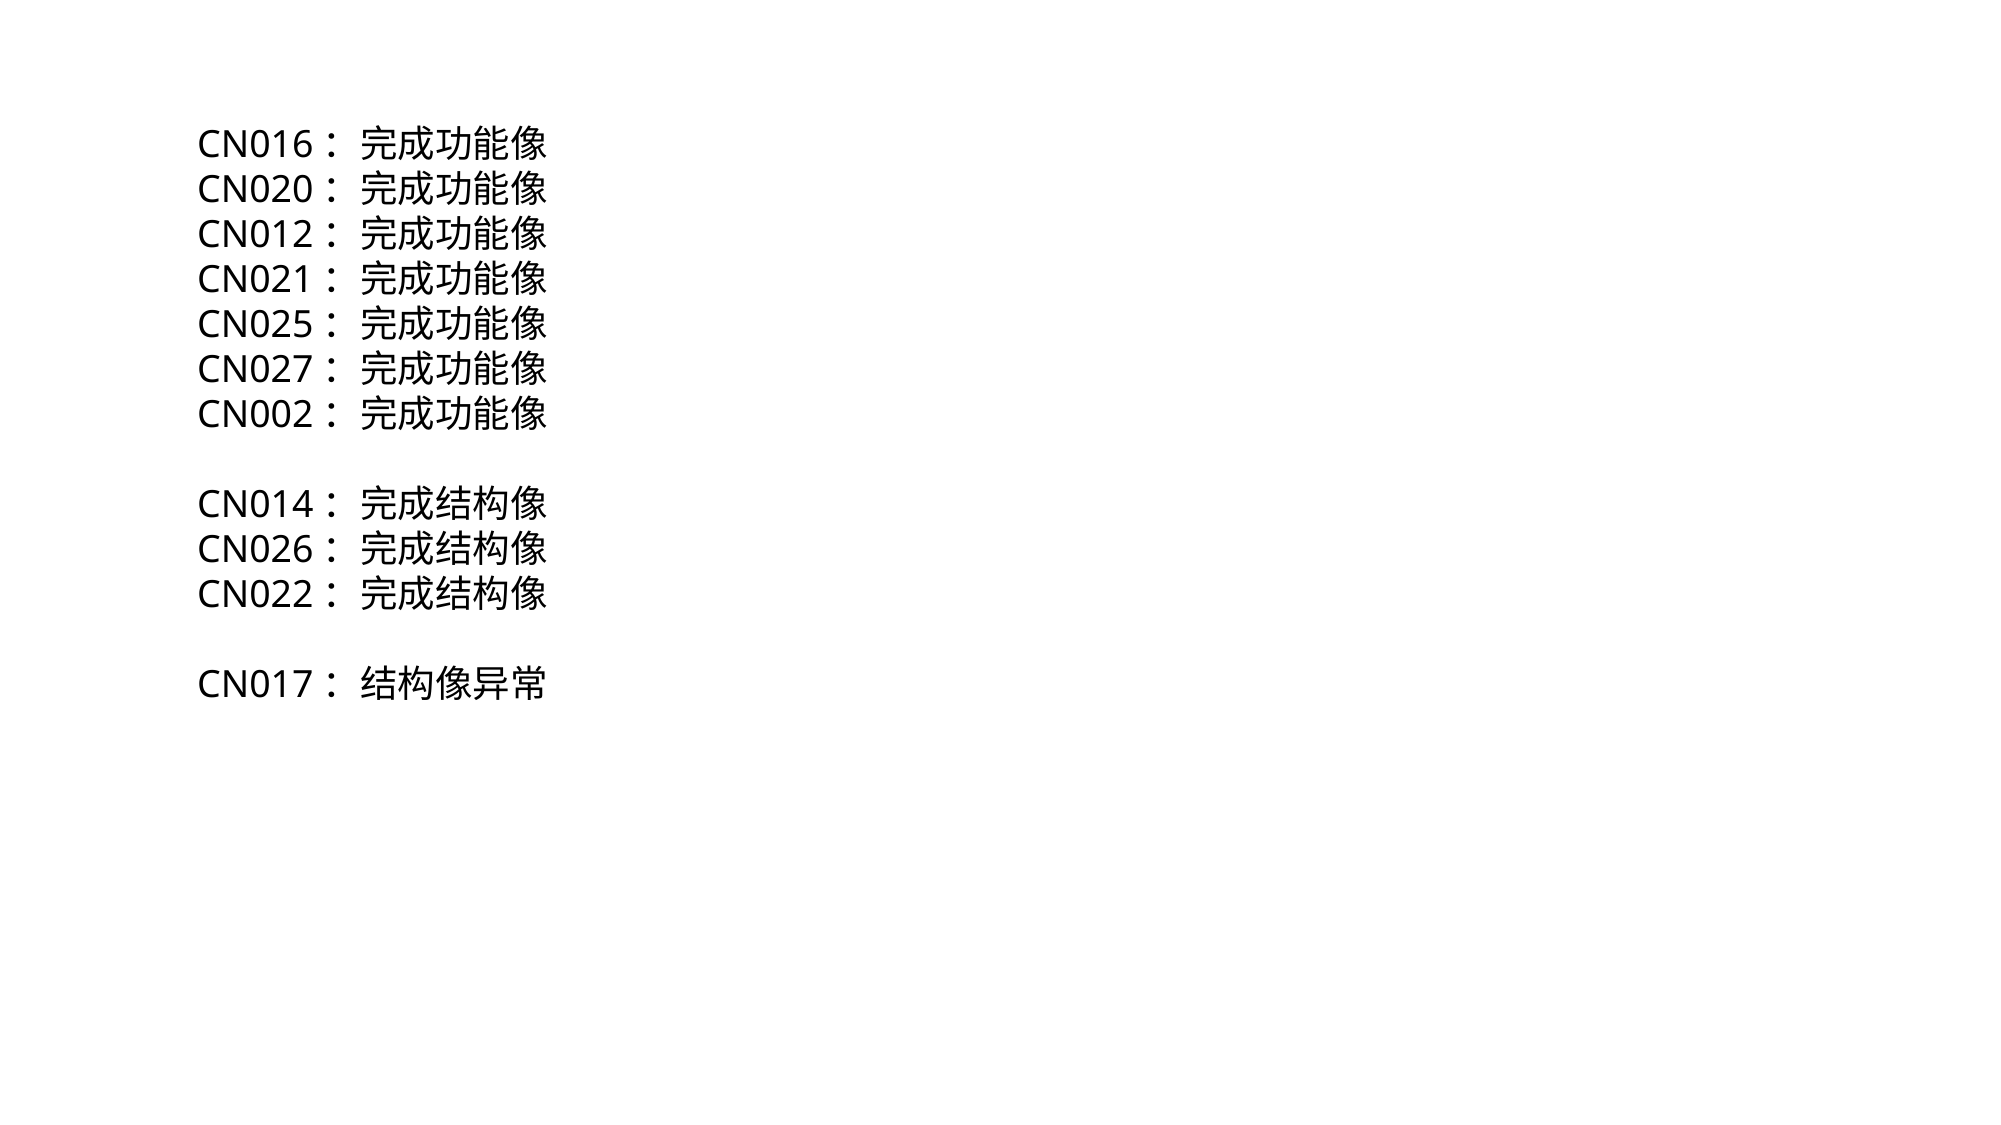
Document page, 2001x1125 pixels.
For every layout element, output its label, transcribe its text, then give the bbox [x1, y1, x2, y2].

text_box CN016：完成功能像 CN020：完成功能像 CN012：完成功能像 CN021：完成功能像 CN025：完成功能像 CN027：完成功能像 CN002：完成功能像 CN014：完成结构像 CN026：完成结构像 CN022：完成结构像 CN017：结构像异常 [182, 112, 641, 713]
